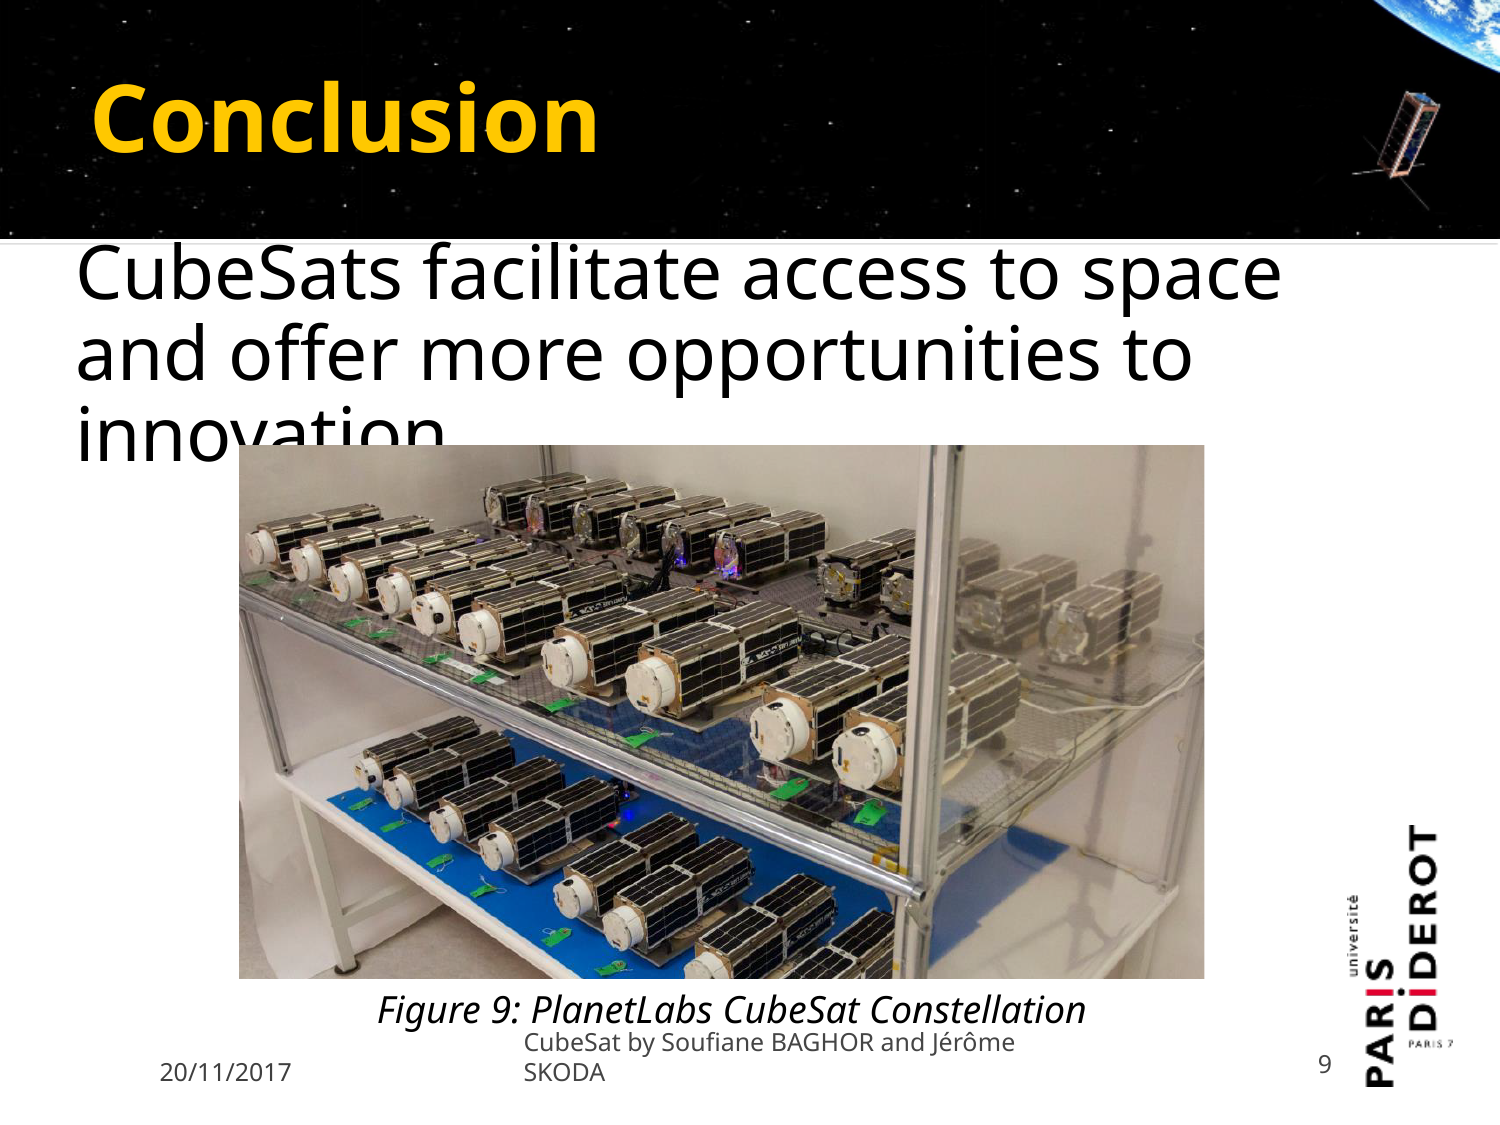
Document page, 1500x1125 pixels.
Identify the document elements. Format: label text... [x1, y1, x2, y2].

picture [238, 444, 1205, 824]
picture [0, 0, 1500, 239]
subtitle CubeSats facilitate access to space and offer more opportunities to innovation [74, 268, 1413, 445]
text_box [45, 824, 1454, 1087]
text_box Conclusion [74, 12, 1425, 218]
